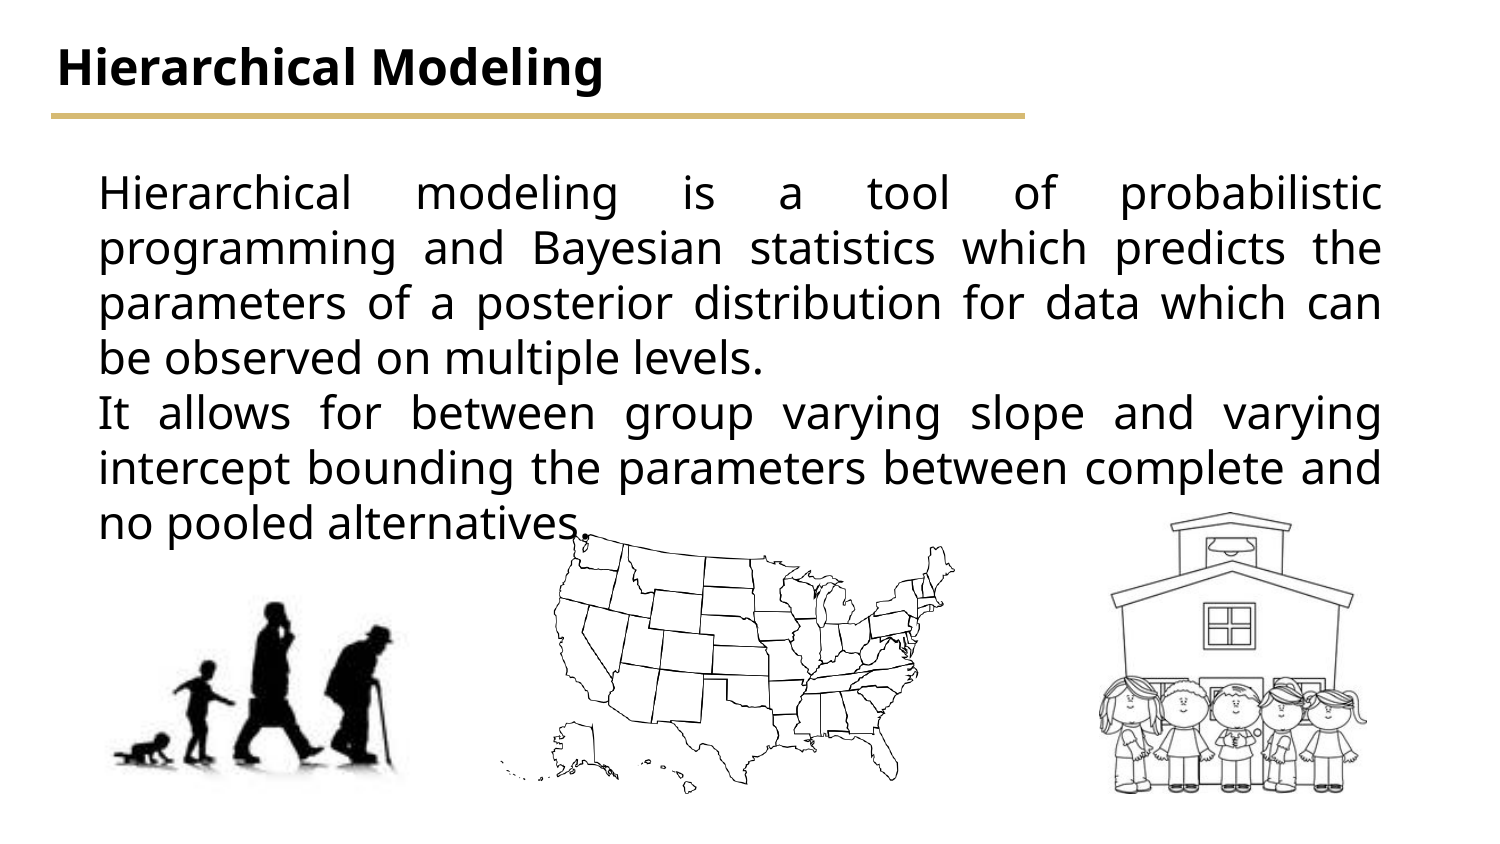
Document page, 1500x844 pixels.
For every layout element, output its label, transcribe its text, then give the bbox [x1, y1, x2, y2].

picture [69, 560, 450, 820]
picture [499, 534, 956, 794]
text_box Hierarchical Modeling [41, 20, 1209, 121]
text_box It allows for between group varying slope and varying intercept bounding the parameters between complete and no pooled alternatives. [82, 148, 1399, 578]
picture [1098, 511, 1367, 794]
